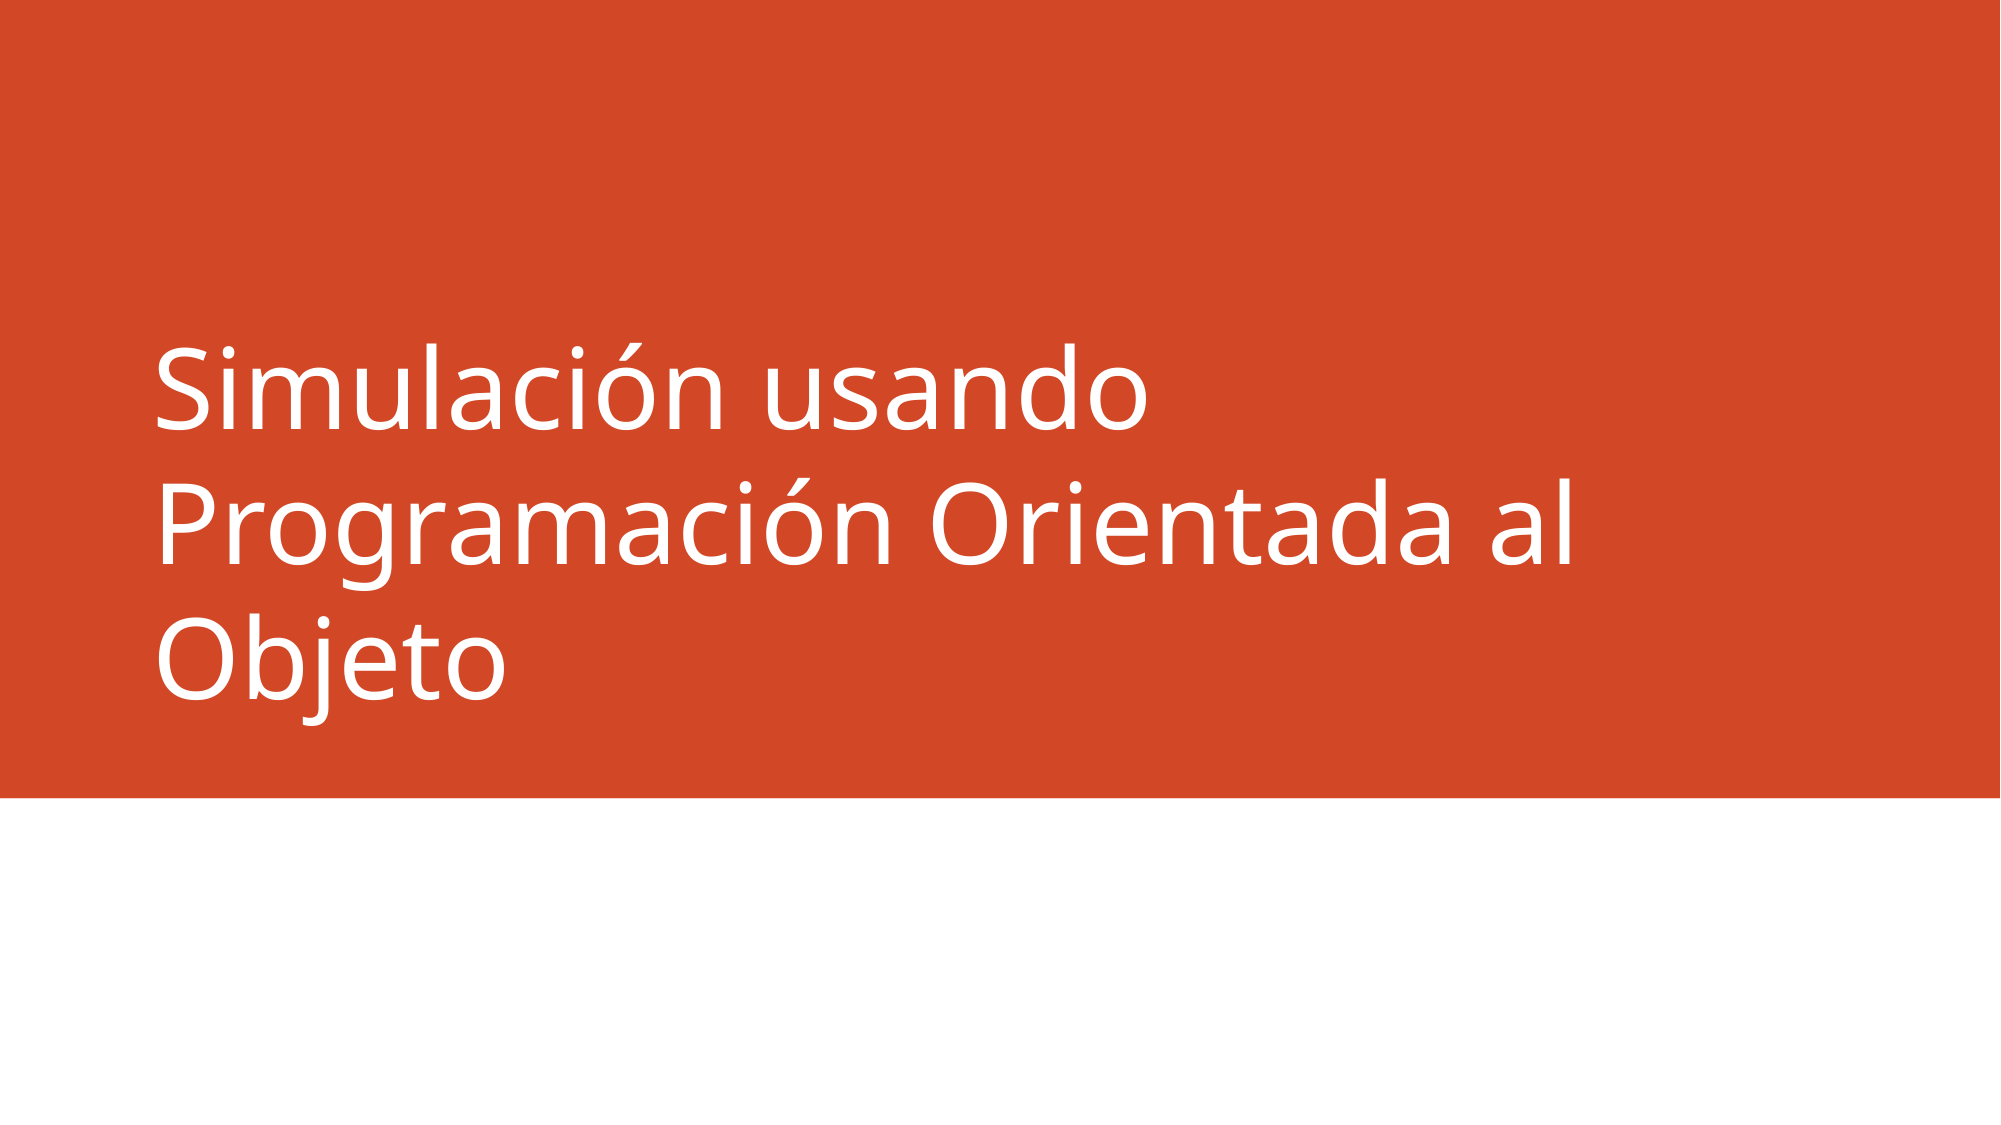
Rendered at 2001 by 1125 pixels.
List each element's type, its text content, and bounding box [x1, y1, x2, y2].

title Simulación usando Programación Orientada al Objeto [137, 338, 1863, 730]
